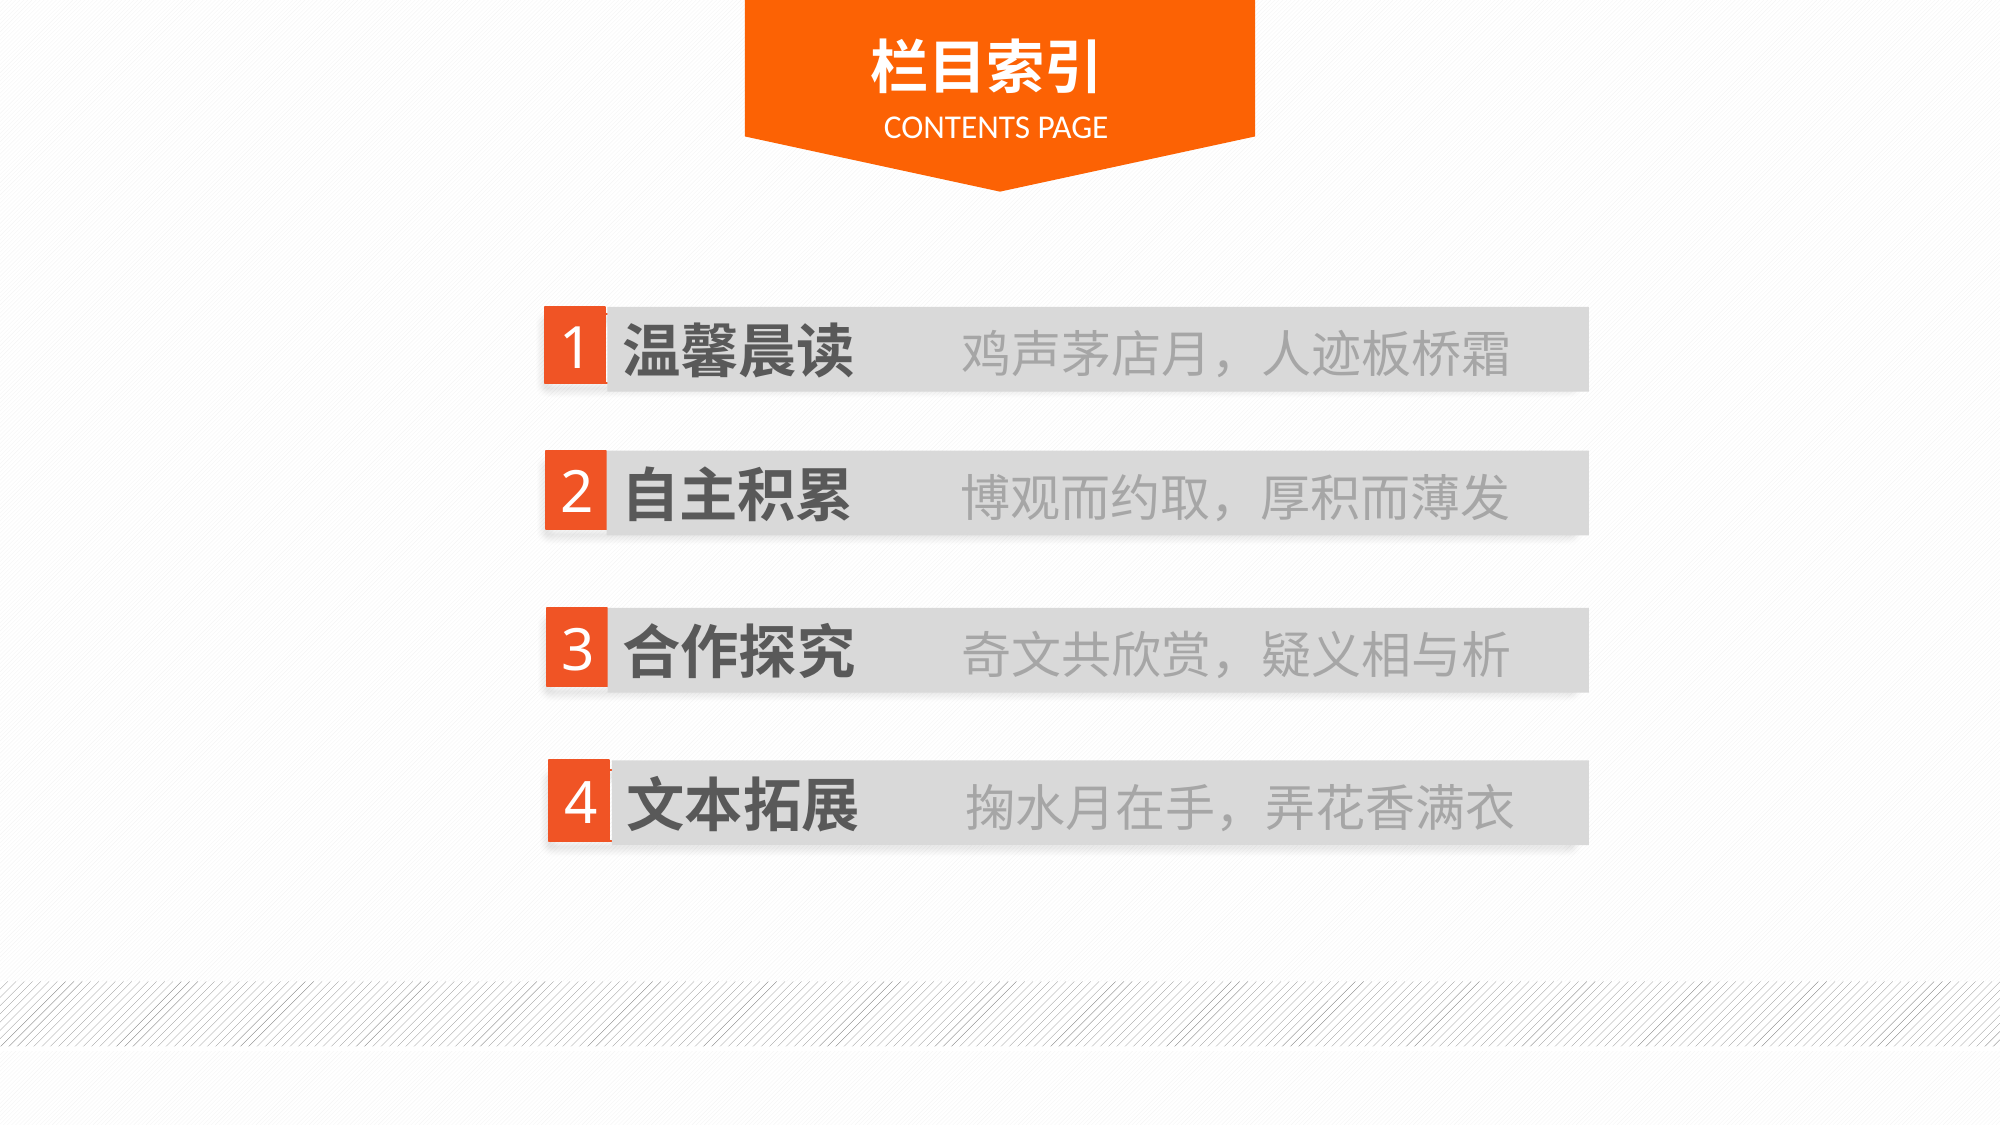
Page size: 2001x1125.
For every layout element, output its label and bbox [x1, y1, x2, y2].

text_box [0, 1046, 2000, 1051]
text_box [545, 450, 1590, 537]
text_box [549, 760, 1590, 847]
text_box [546, 607, 1590, 694]
text_box [544, 306, 1589, 393]
